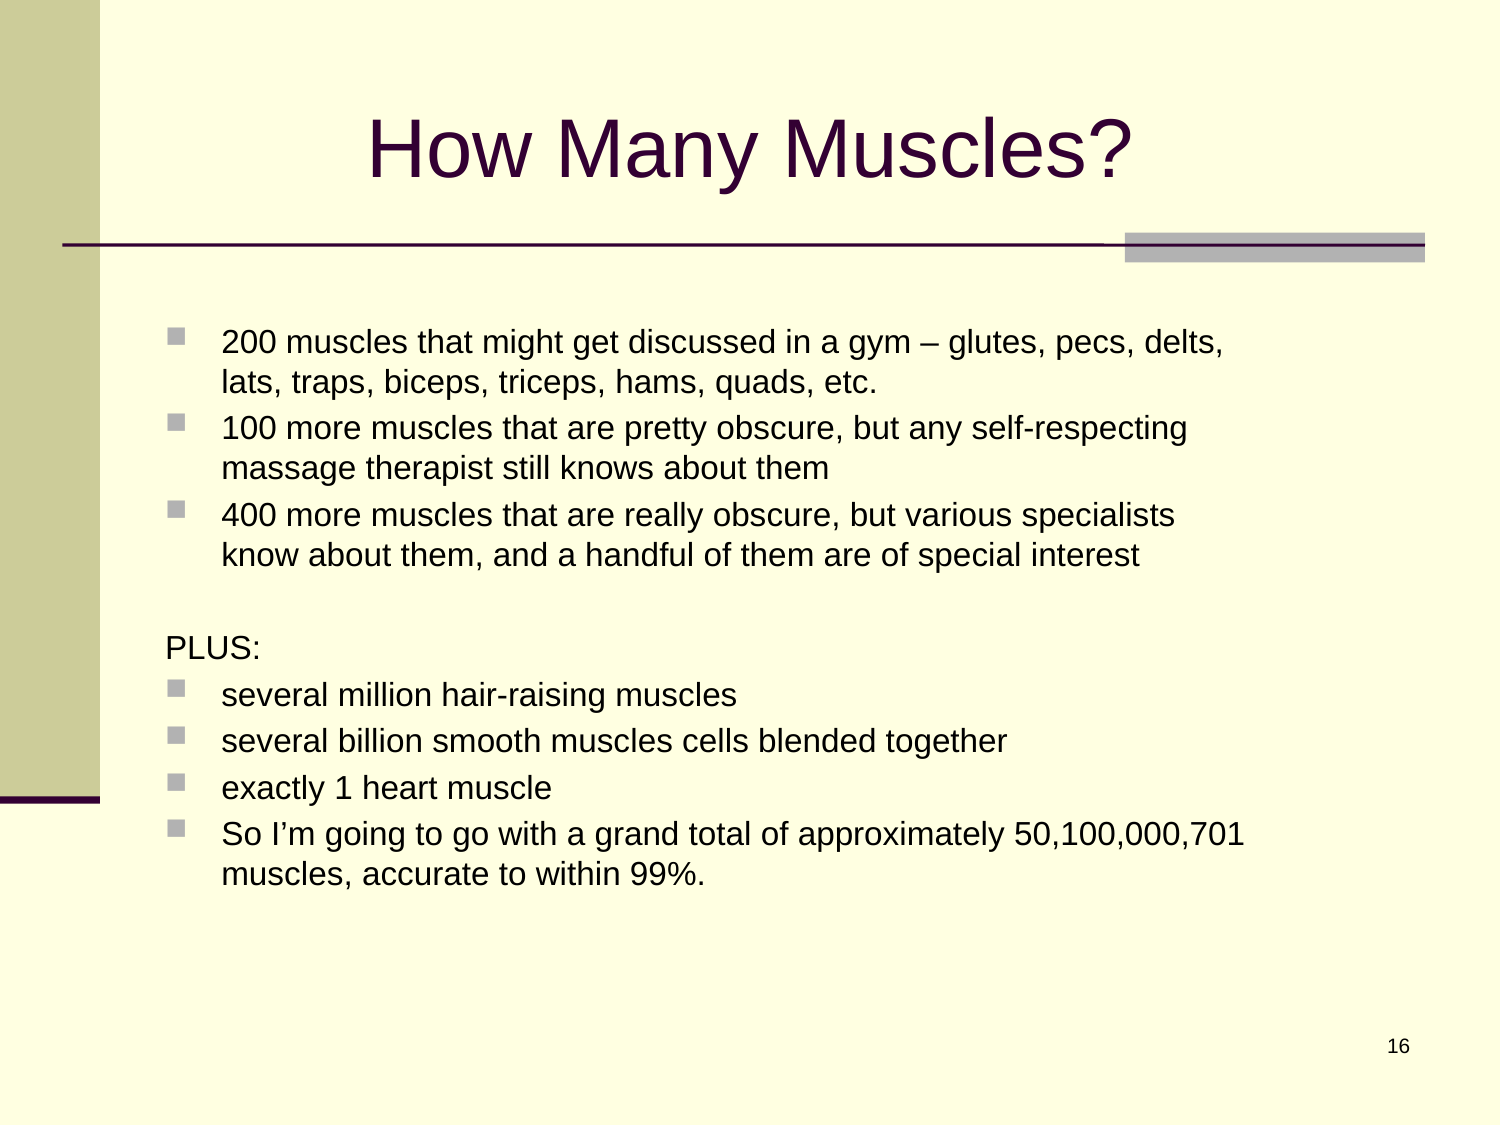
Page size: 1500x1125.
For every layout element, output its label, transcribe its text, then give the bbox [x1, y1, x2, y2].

slide_number 16 [1112, 1024, 1426, 1101]
list 200 muscles that might get discussed in a gym – glutes, pecs, delts, lats, traps, biceps, triceps, hams, quads, etc. 100 more muscles that are pretty obscure, but any self-respecting massage therapist still knows about them 400 more muscles that are really obscure, but various specialists know about them, and a handful of them are of special interest PLUS: several million hair-raising muscles several billion smooth muscles cells blended together exactly 1 heart muscle So I’m going to go with a grand total of approximately 50,100,000,701 muscles, accurate to within 99%. [150, 312, 1275, 1006]
title How Many Muscles? [112, 50, 1388, 238]
